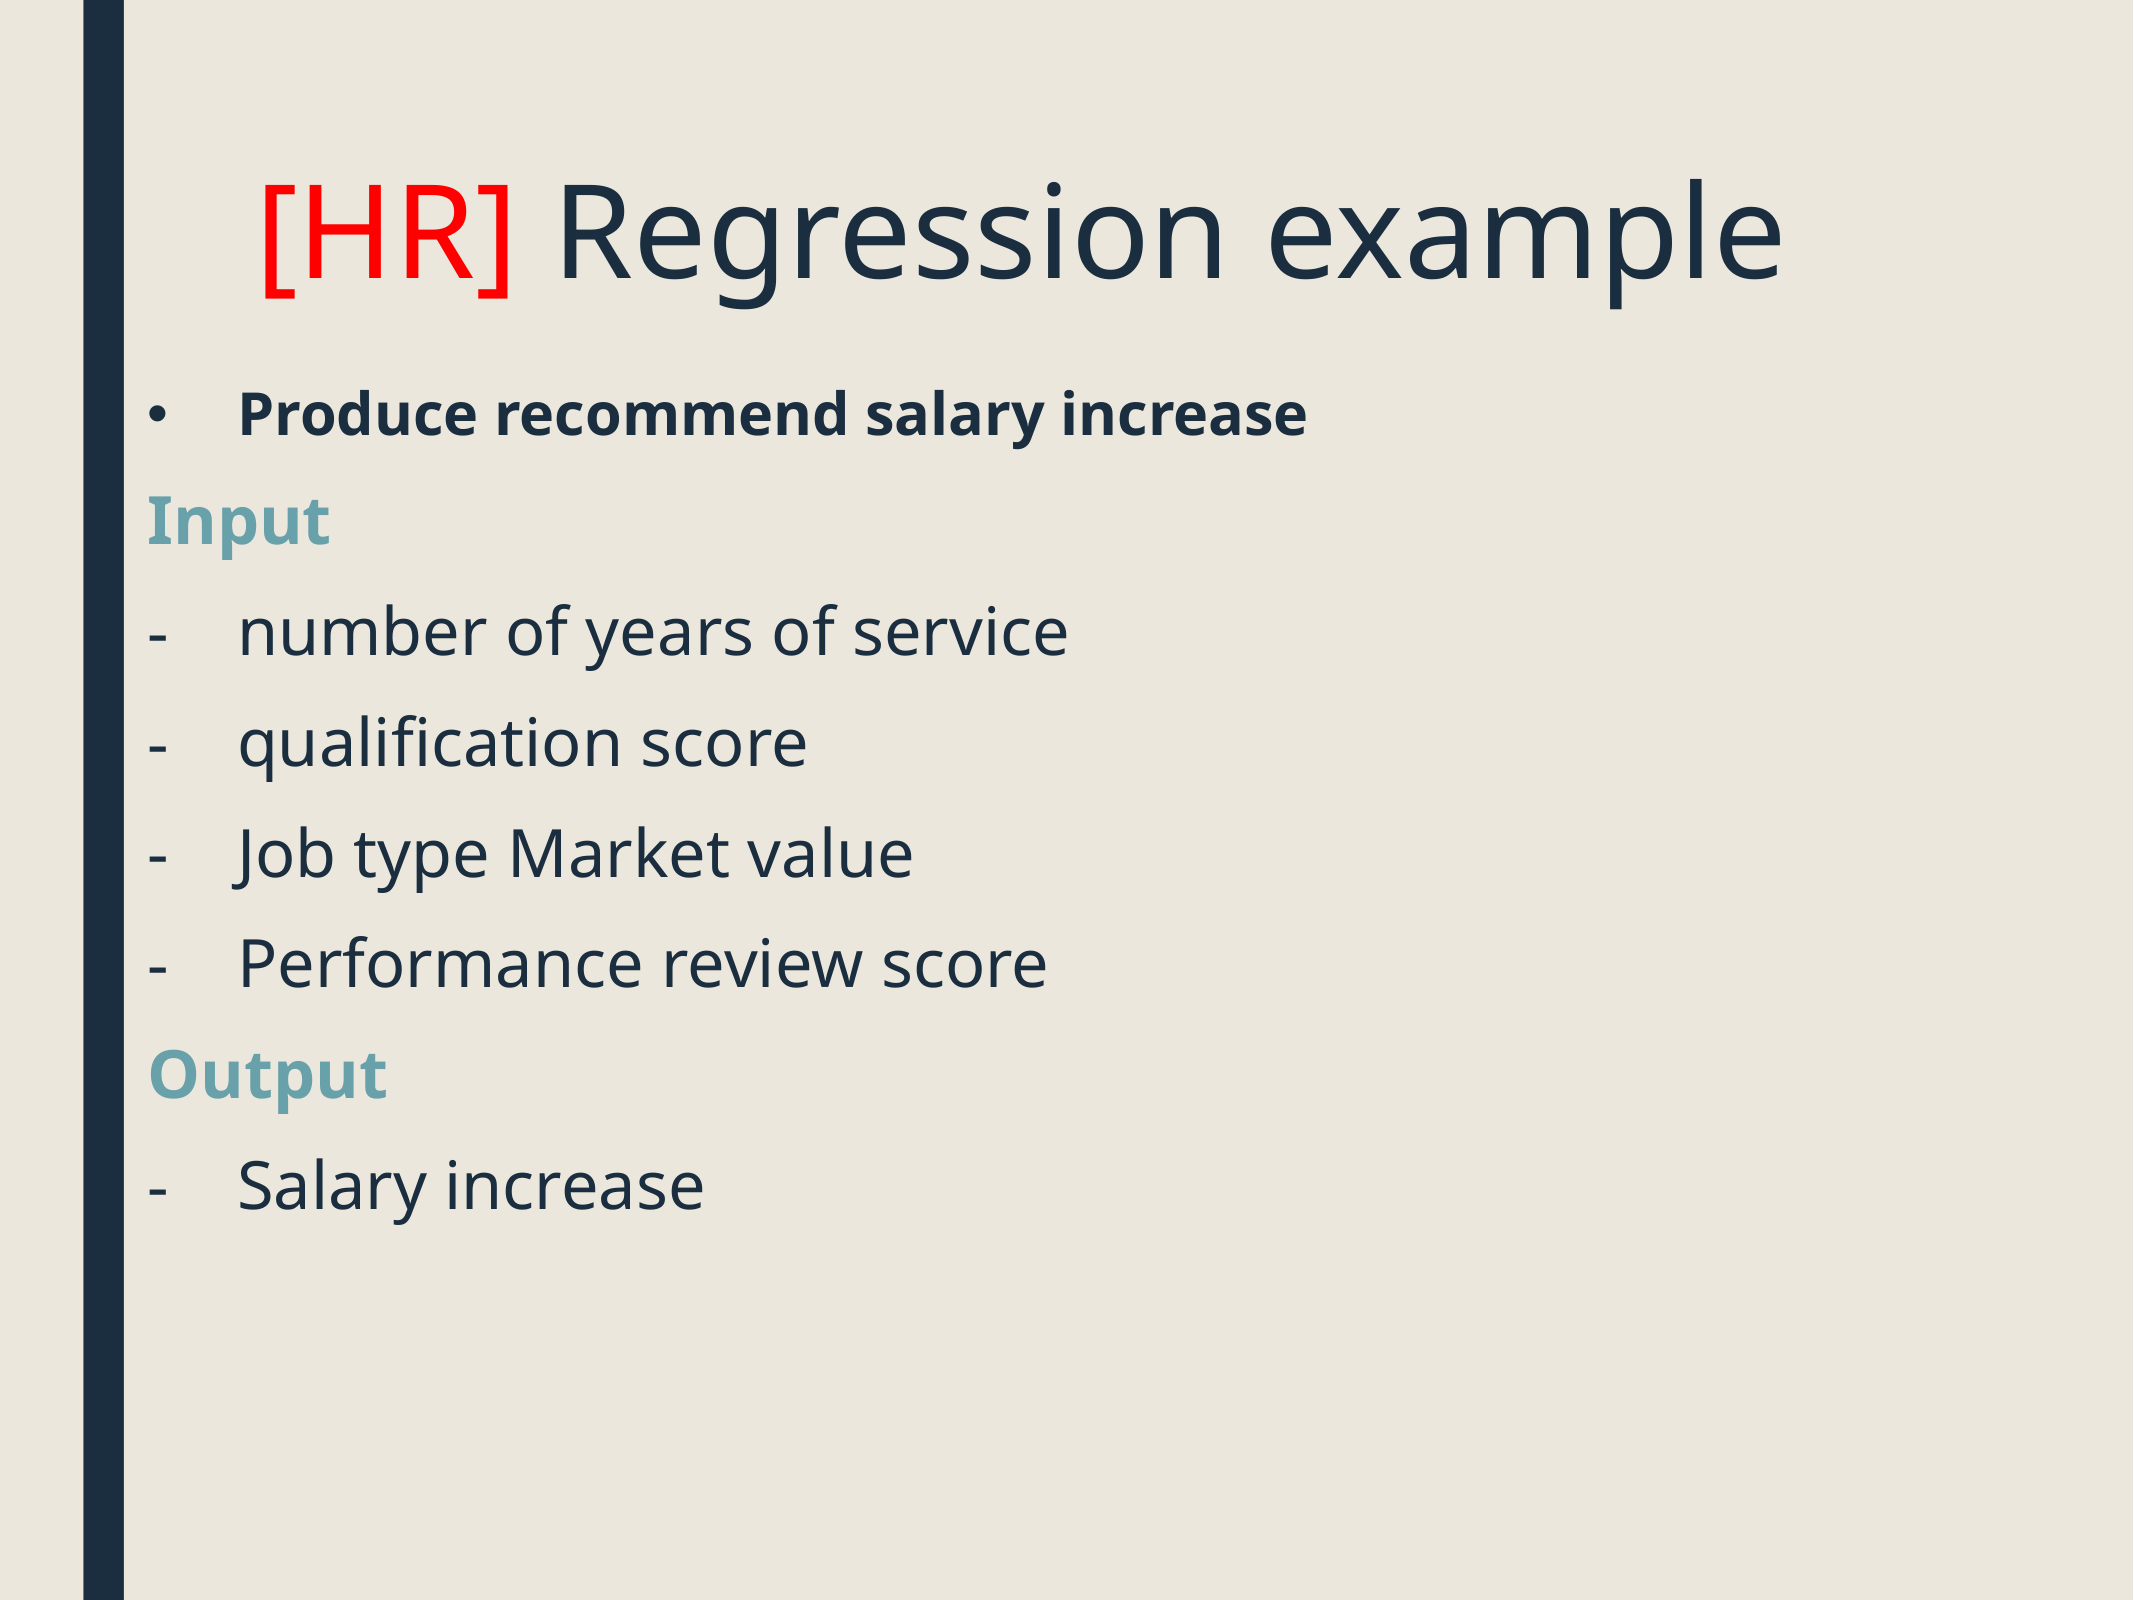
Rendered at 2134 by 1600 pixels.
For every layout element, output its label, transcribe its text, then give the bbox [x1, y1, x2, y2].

title [HR] Regression example [240, 159, 1920, 374]
list Produce recommend salary increase Input number of years of service qualification score Job type Market value Performance review score Output Salary increase [132, 374, 1997, 1472]
